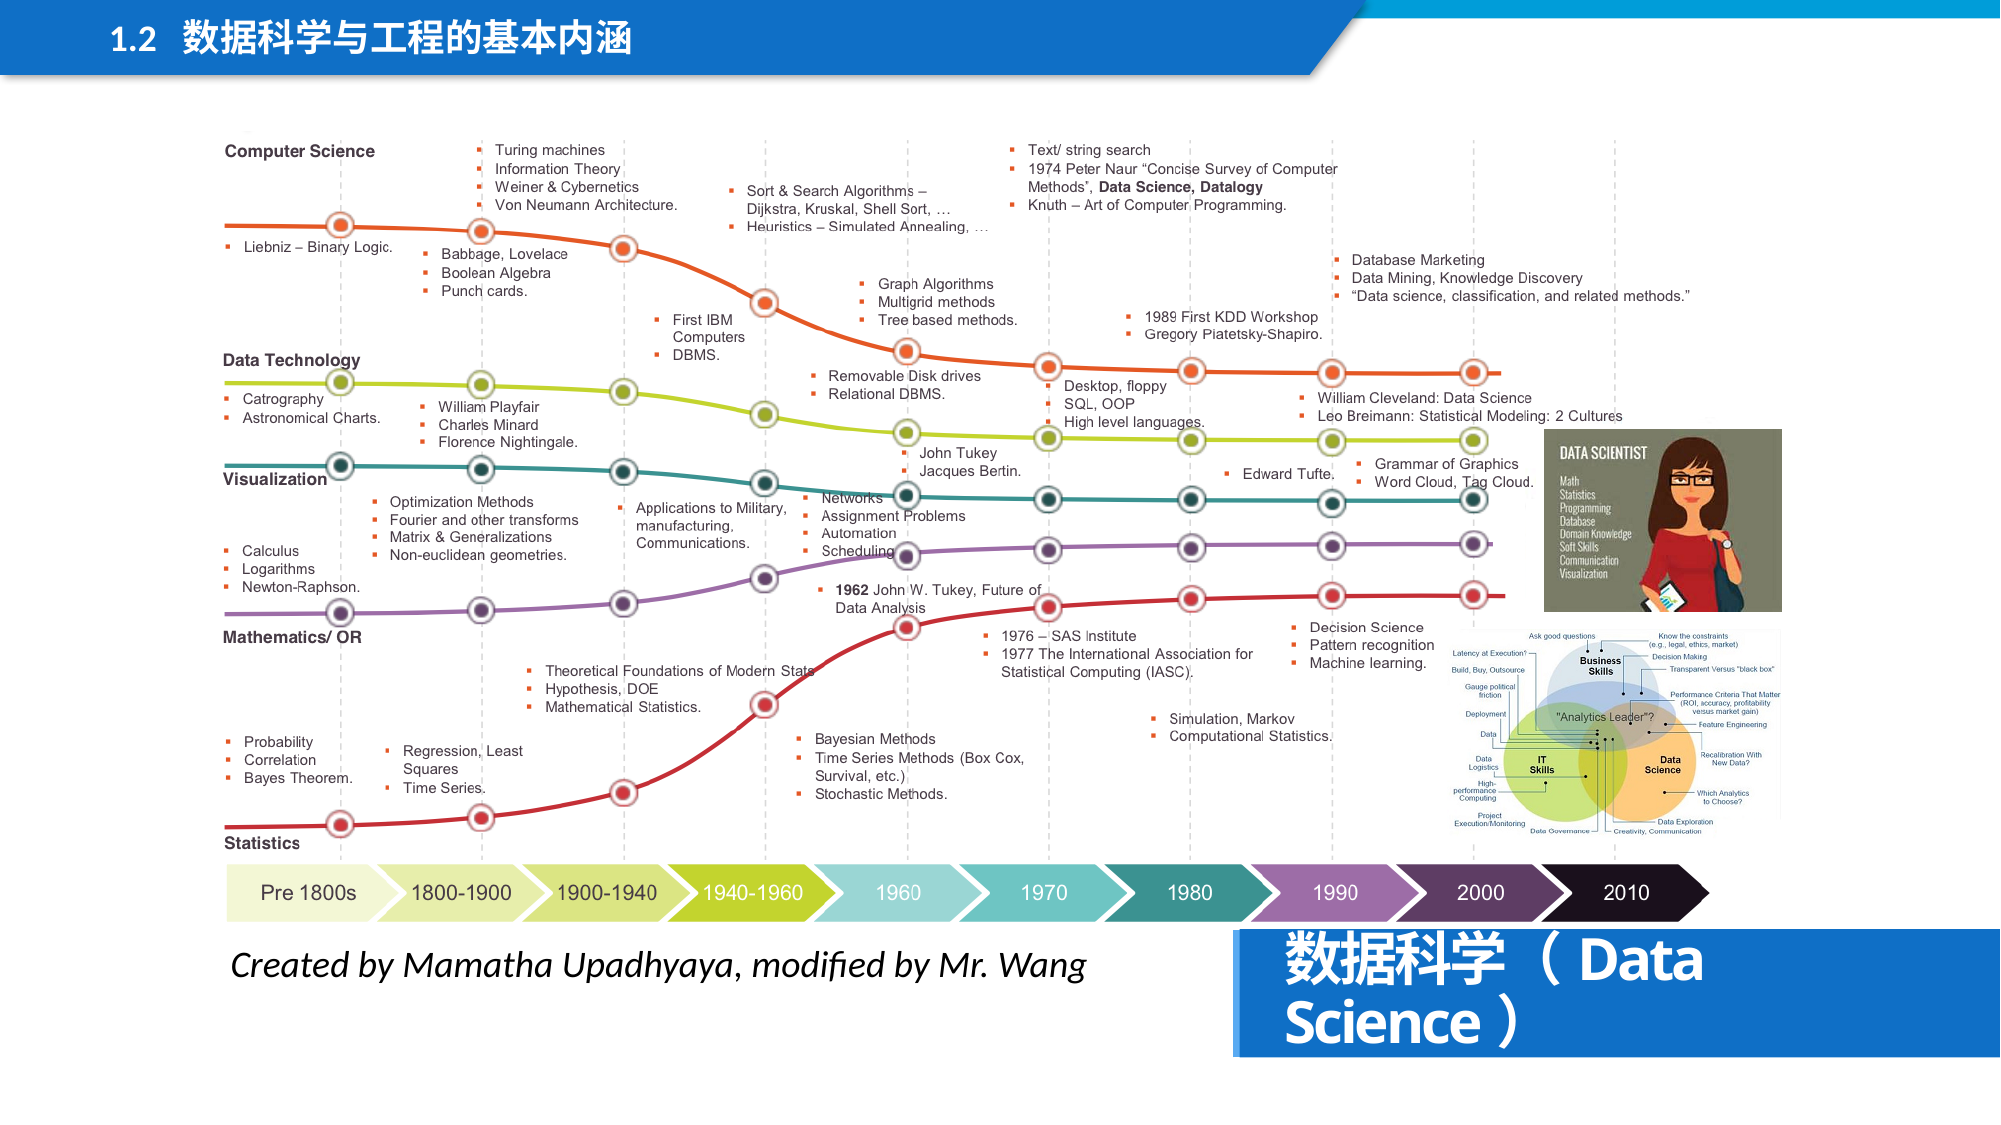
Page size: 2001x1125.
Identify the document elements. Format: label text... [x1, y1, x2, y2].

list 1.2 数据科学与工程的基本内涵 [93, 11, 1138, 68]
text_box Created by Mamatha Upadhyaya, modified by Mr. Wang [215, 932, 1104, 993]
list 数据科学（Data Science） [1239, 929, 2000, 1058]
picture [211, 131, 1789, 930]
